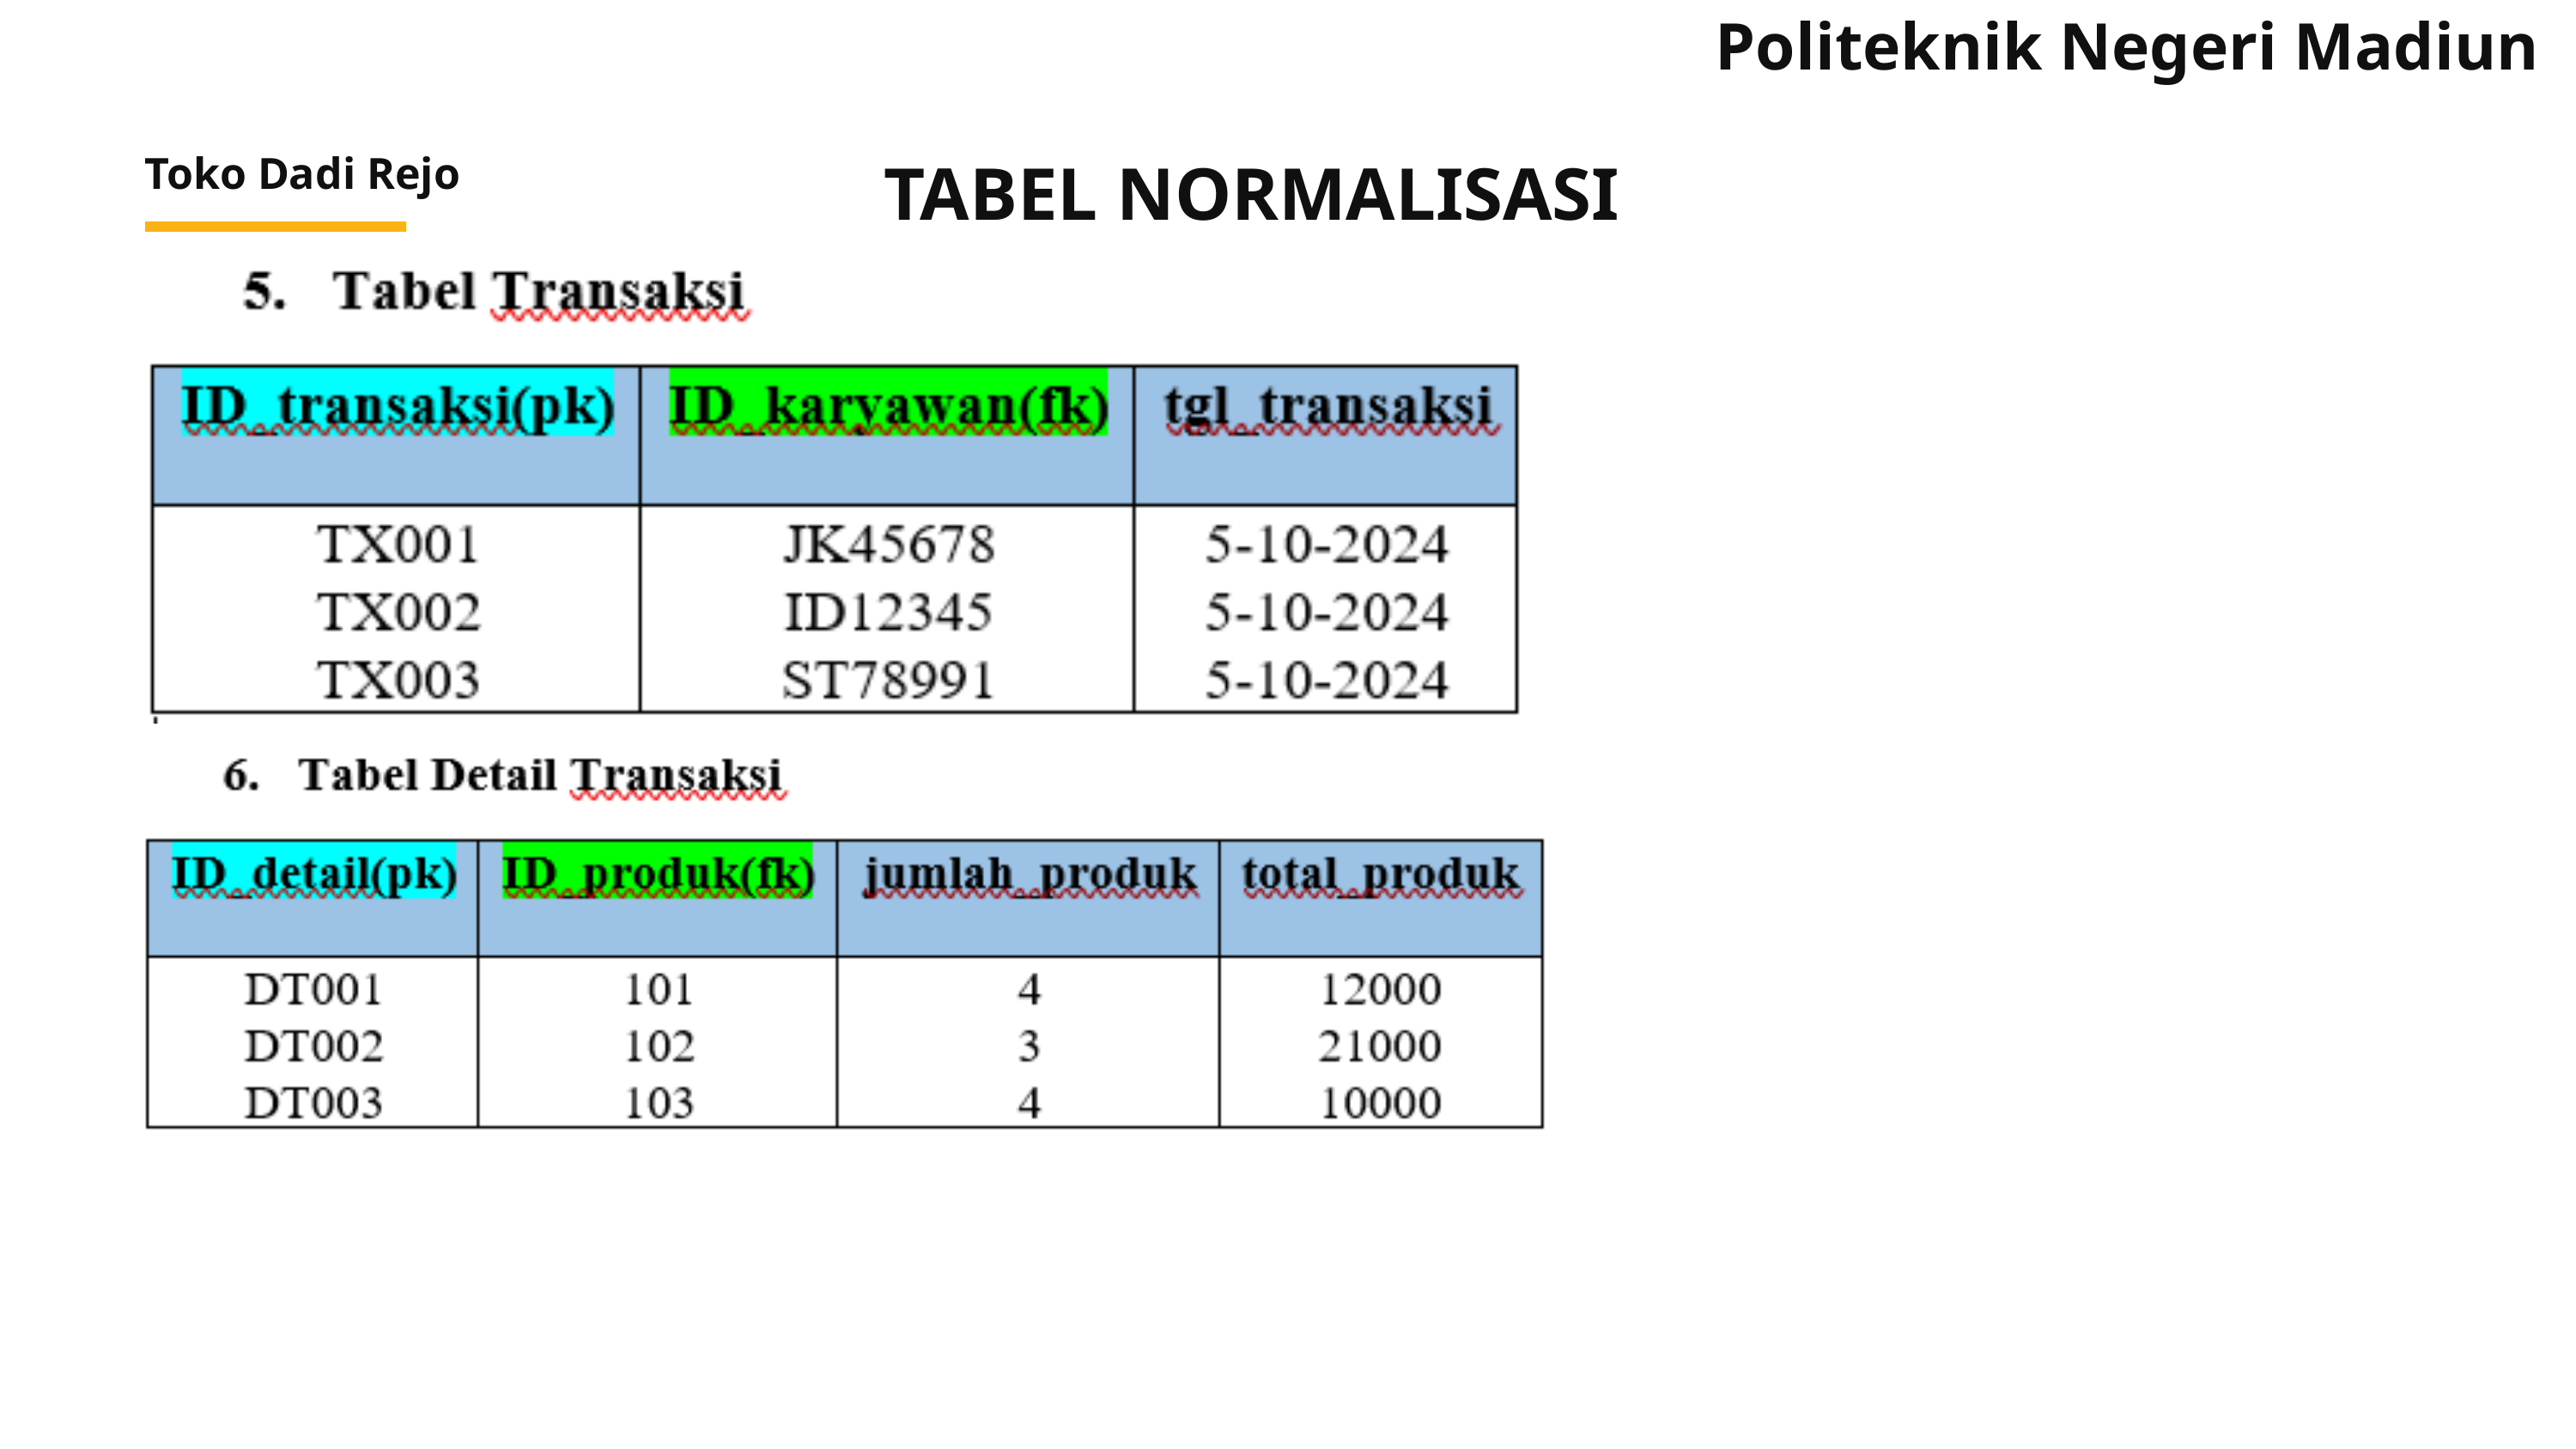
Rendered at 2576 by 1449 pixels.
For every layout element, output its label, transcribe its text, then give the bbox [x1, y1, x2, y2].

text_box Toko Dadi Rejo [144, 137, 637, 198]
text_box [144, 221, 407, 232]
text_box [80, 724, 1619, 1197]
text_box Politeknik Negeri Madiun [1680, 0, 2540, 83]
text_box TABEL NORMALISASI [823, 134, 1681, 234]
text_box [53, 258, 1646, 814]
